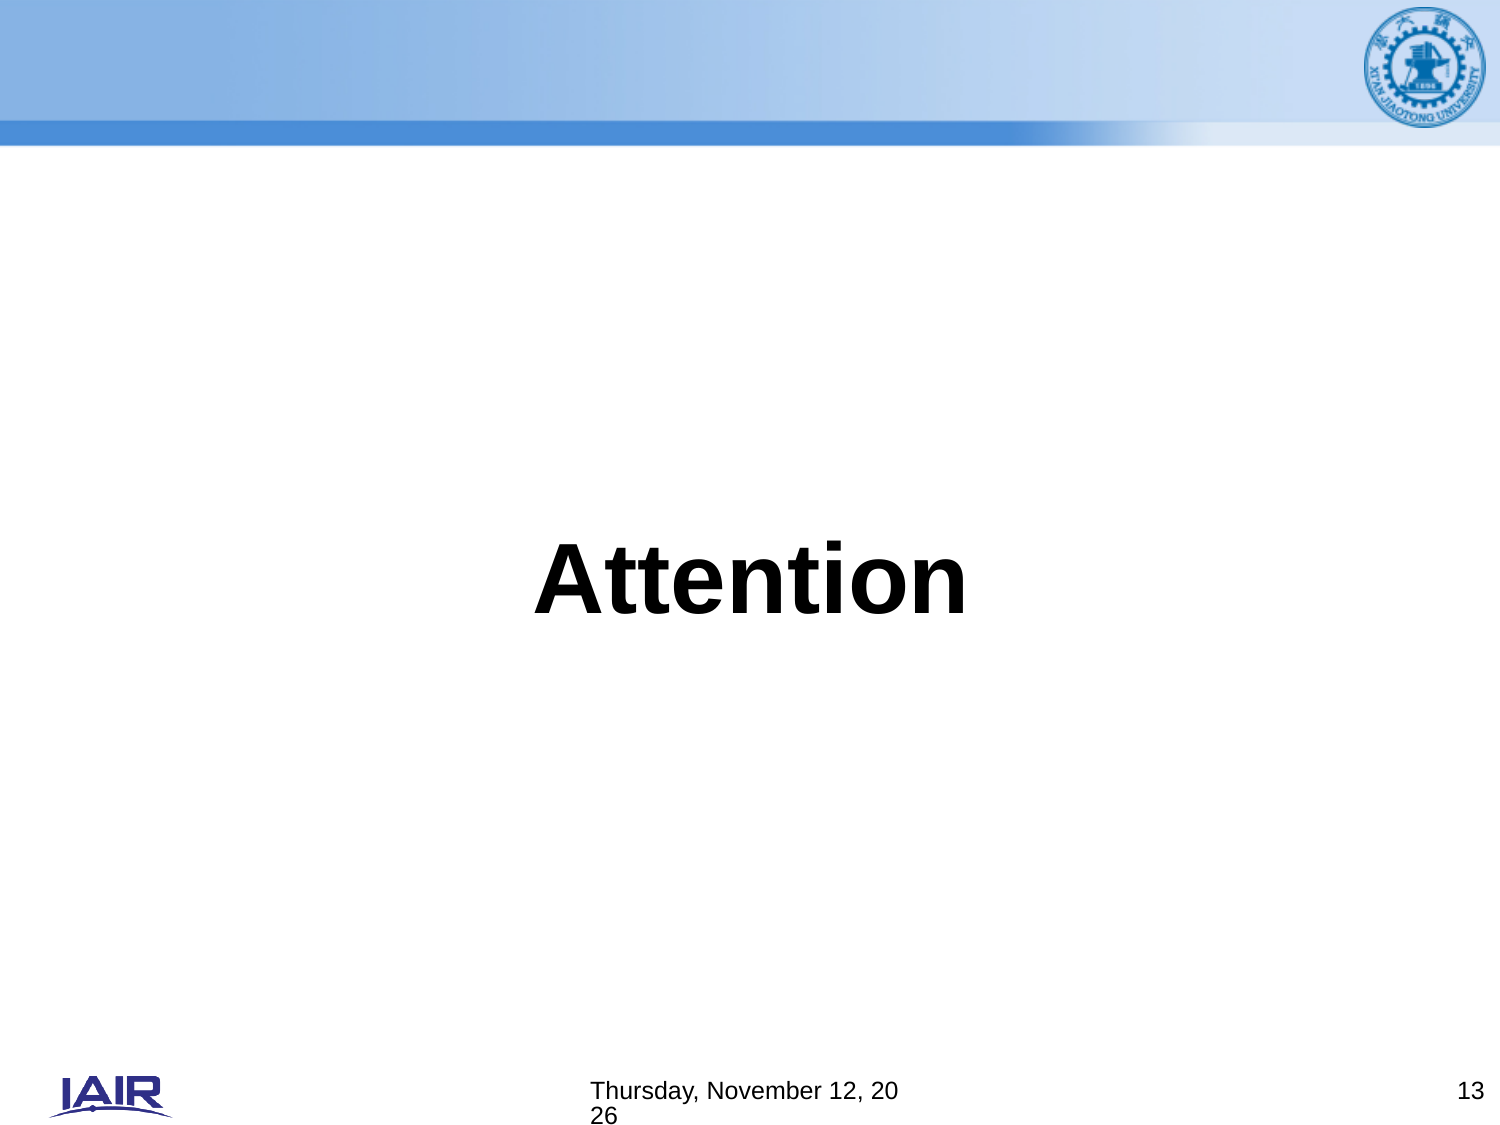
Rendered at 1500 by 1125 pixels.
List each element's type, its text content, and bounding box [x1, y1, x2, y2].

list Attention [43, 506, 1459, 1005]
footer [0, 1066, 356, 1125]
picture [0, 0, 1500, 1125]
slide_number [574, 1066, 926, 1125]
slide_number 13 [1149, 1066, 1500, 1125]
